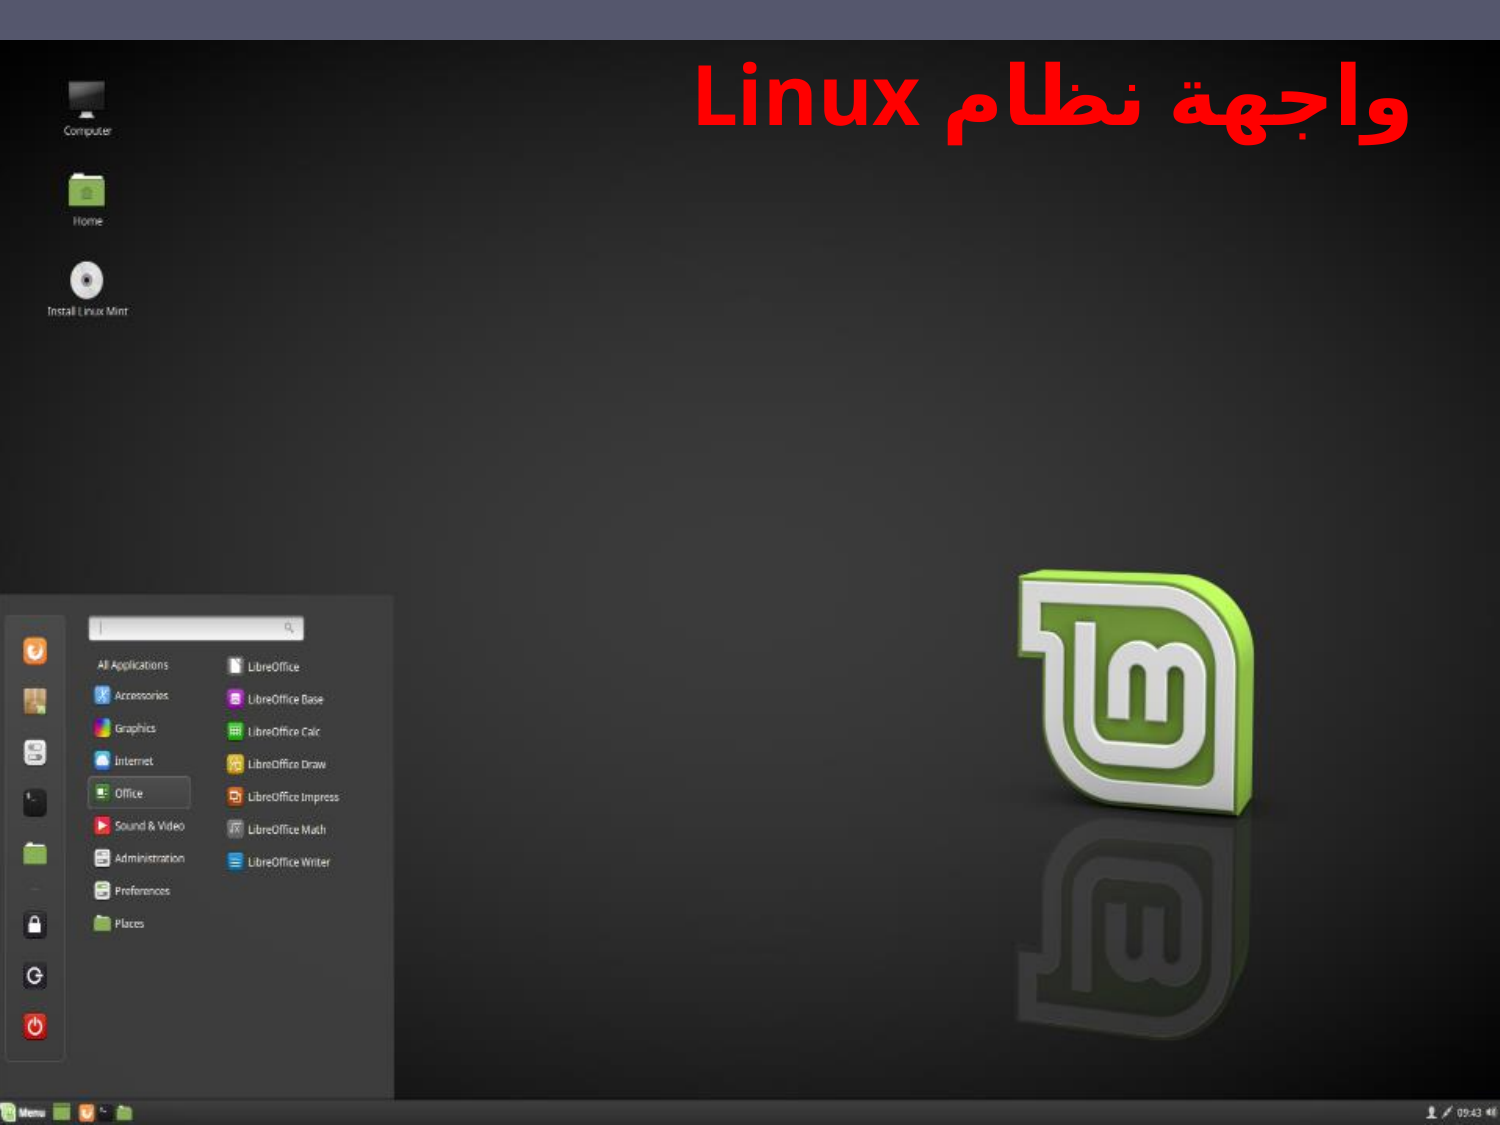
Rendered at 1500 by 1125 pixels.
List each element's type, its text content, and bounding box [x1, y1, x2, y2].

picture [0, 40, 1500, 1125]
text_box واجهة نظام Linux [456, 35, 1430, 40]
